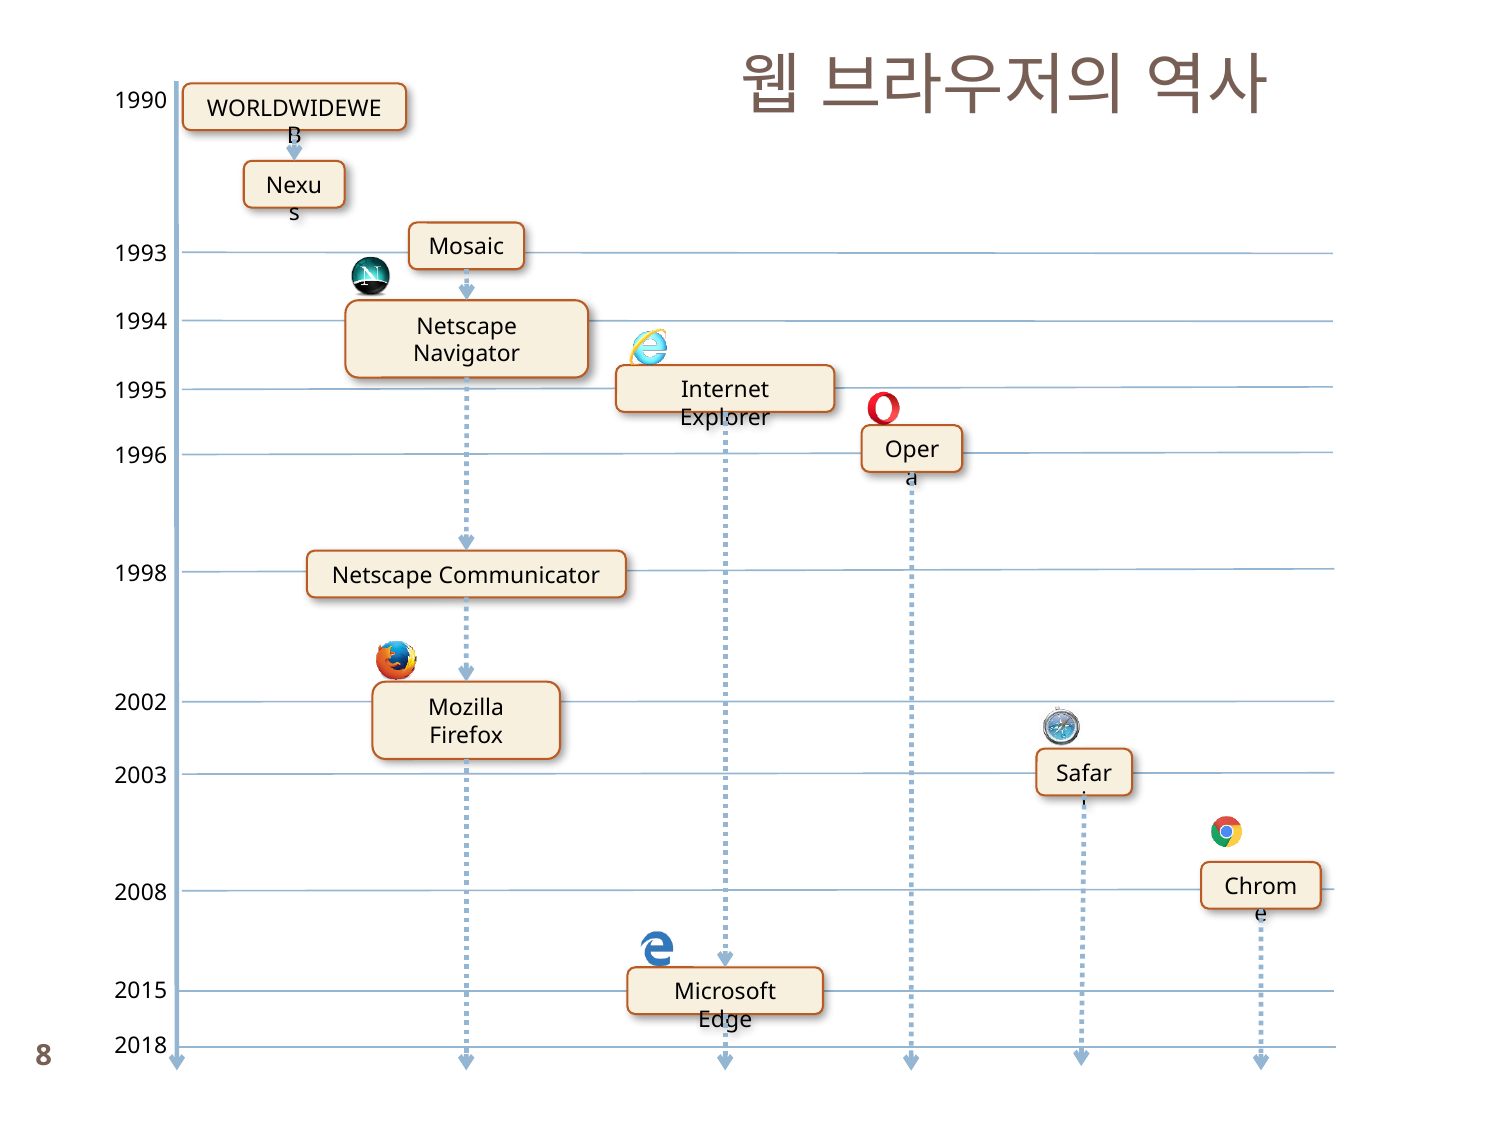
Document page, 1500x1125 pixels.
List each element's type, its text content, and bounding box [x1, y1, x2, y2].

slide_number 8 [0, 1025, 88, 1088]
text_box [100, 77, 1337, 1071]
text_box 웹 브라우저의 역사 [725, 34, 1352, 159]
